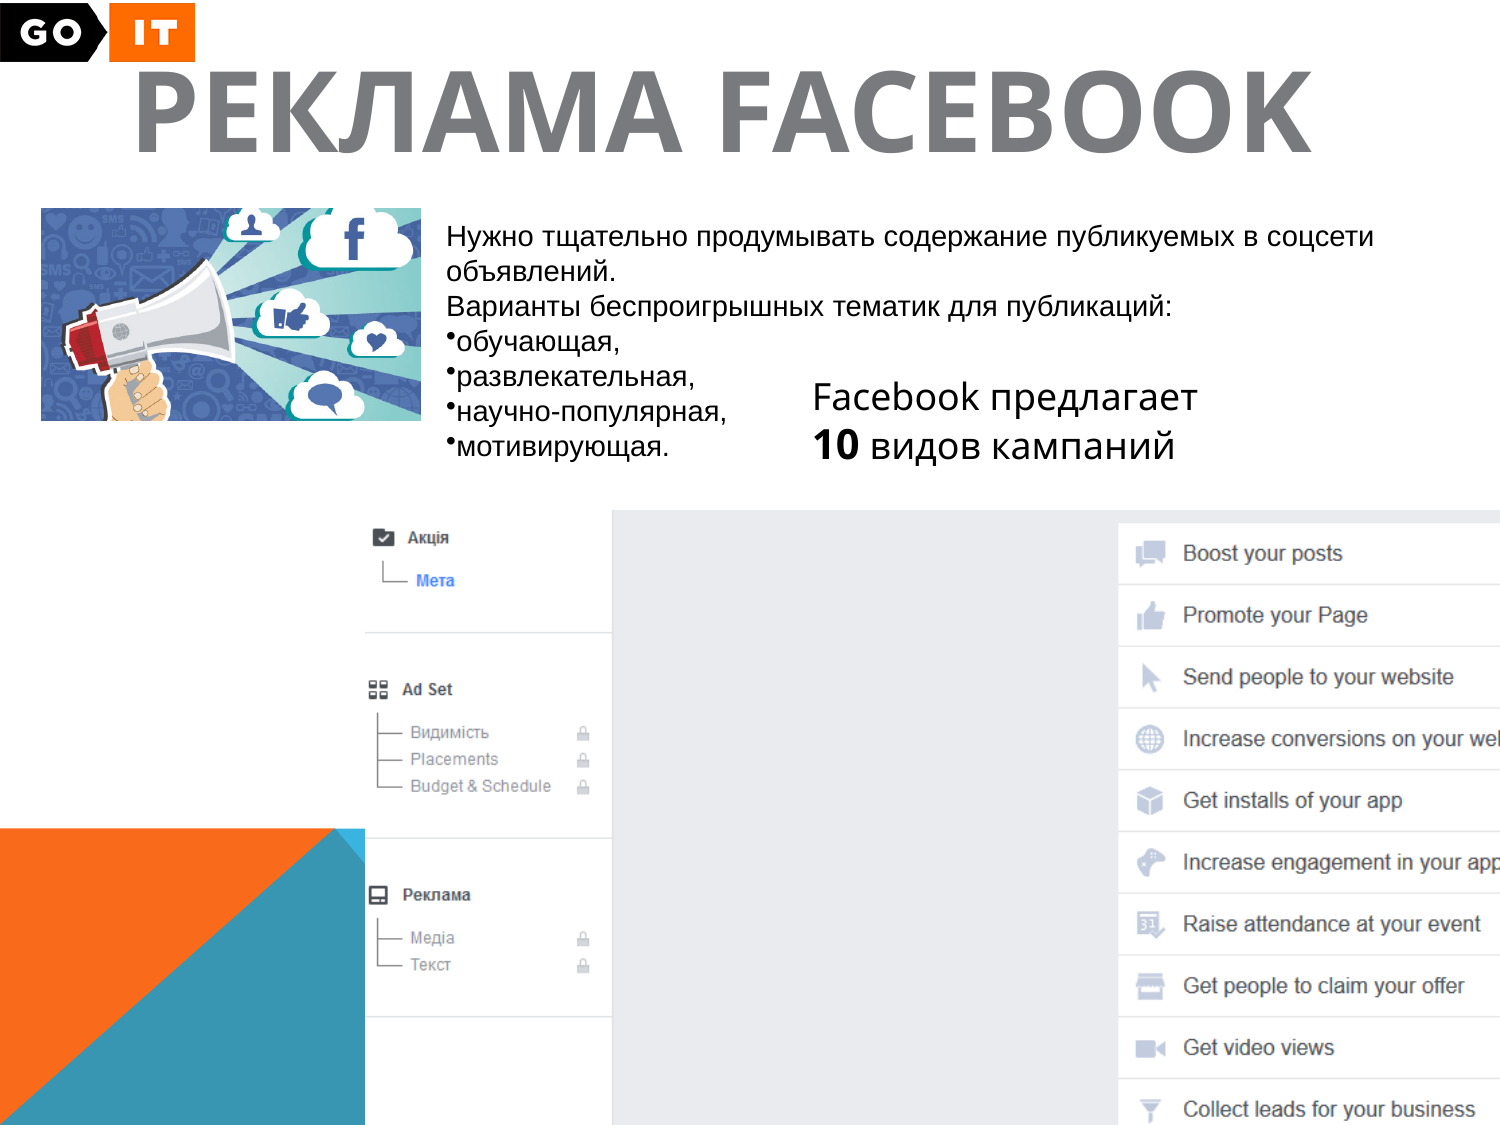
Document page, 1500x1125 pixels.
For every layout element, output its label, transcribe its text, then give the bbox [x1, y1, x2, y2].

text_box Нужно тщательно продумывать содержание публикуемых в соцсети объявлений. Варианты беспроигрышных тематик для публикаций: обучающая, развлекательная, научно-популярная, мотивирующая. [430, 209, 1483, 505]
text_box Реклама FACEBOOK [114, 32, 1328, 183]
text_box Facebook предлагает 10 видов кампаний [797, 365, 1500, 475]
picture [365, 509, 1500, 1125]
picture [40, 207, 421, 421]
text_box [0, 0, 196, 130]
